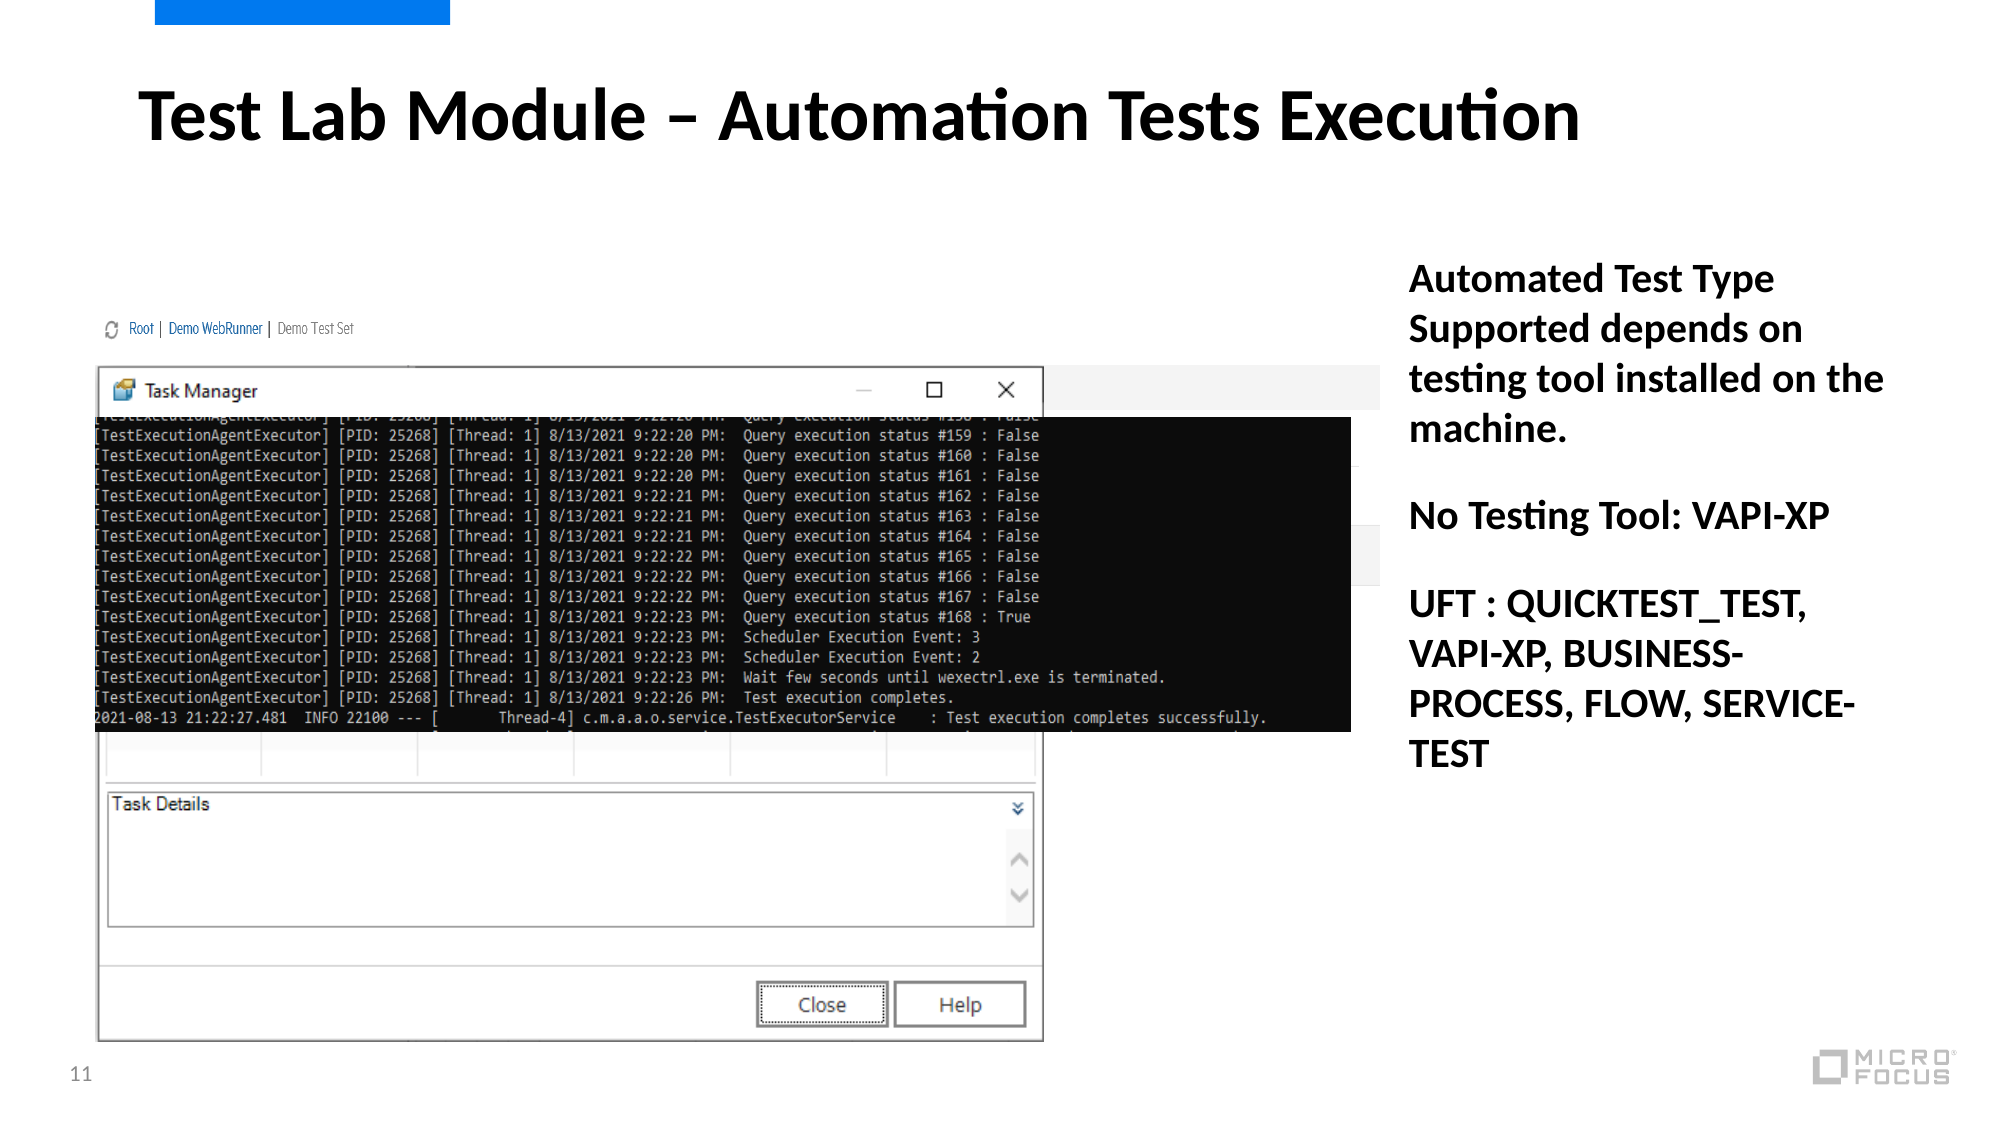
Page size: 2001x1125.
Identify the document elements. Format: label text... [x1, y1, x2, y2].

slide_number 11 [37, 1042, 124, 1102]
text_box Automated Test Type Supported depends on testing tool installed on the machine. No Testing Tool: VAPI-XP UFT : QUICKTEST_TEST, VAPI-XP, BUSINESS-PROCESS, FLOW, SERVICE-TEST [1393, 242, 1919, 784]
title Test Lab Module – Automation Tests Execution [138, 68, 1831, 246]
picture [95, 365, 1351, 1042]
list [95, 307, 1380, 624]
